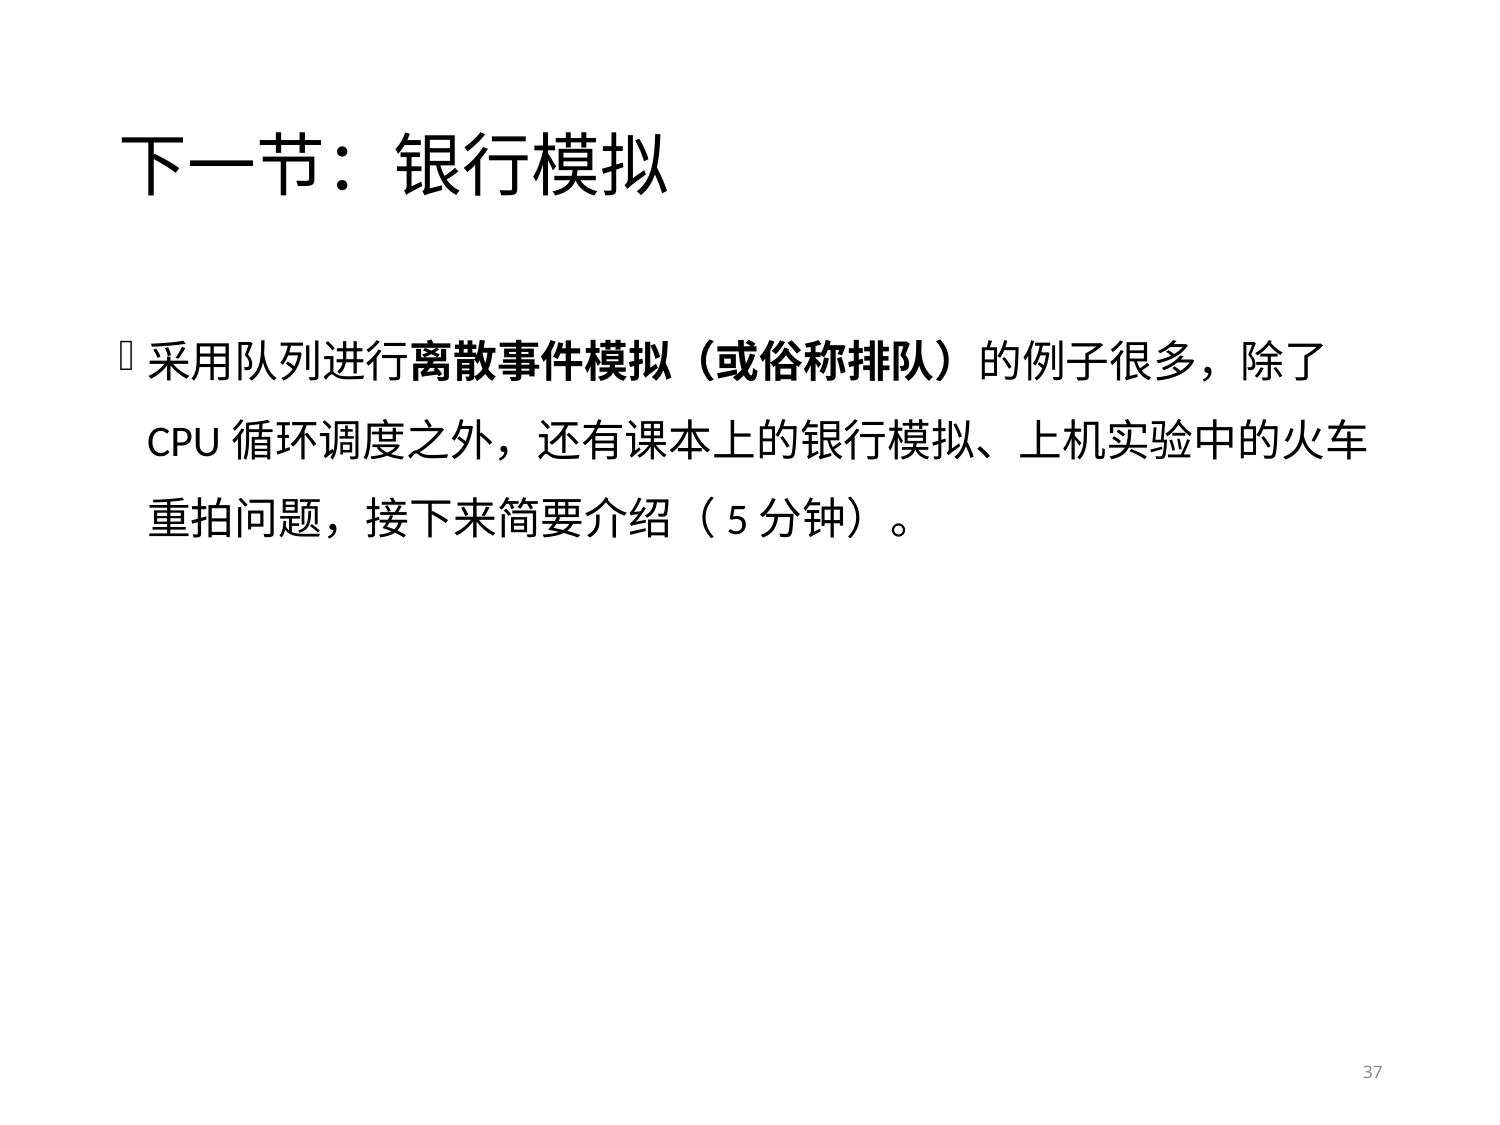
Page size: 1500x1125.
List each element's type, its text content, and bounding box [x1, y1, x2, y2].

title 下一节：银行模拟 [103, 60, 1398, 278]
slide_number 37 [1060, 1042, 1398, 1103]
list 采用队列进行离散事件模拟（或俗称排队）的例子很多，除了CPU循环调度之外，还有课本上的银行模拟、上机实验中的火车重拍问题，接下来简要介绍（5分钟）。 [103, 299, 1398, 1014]
